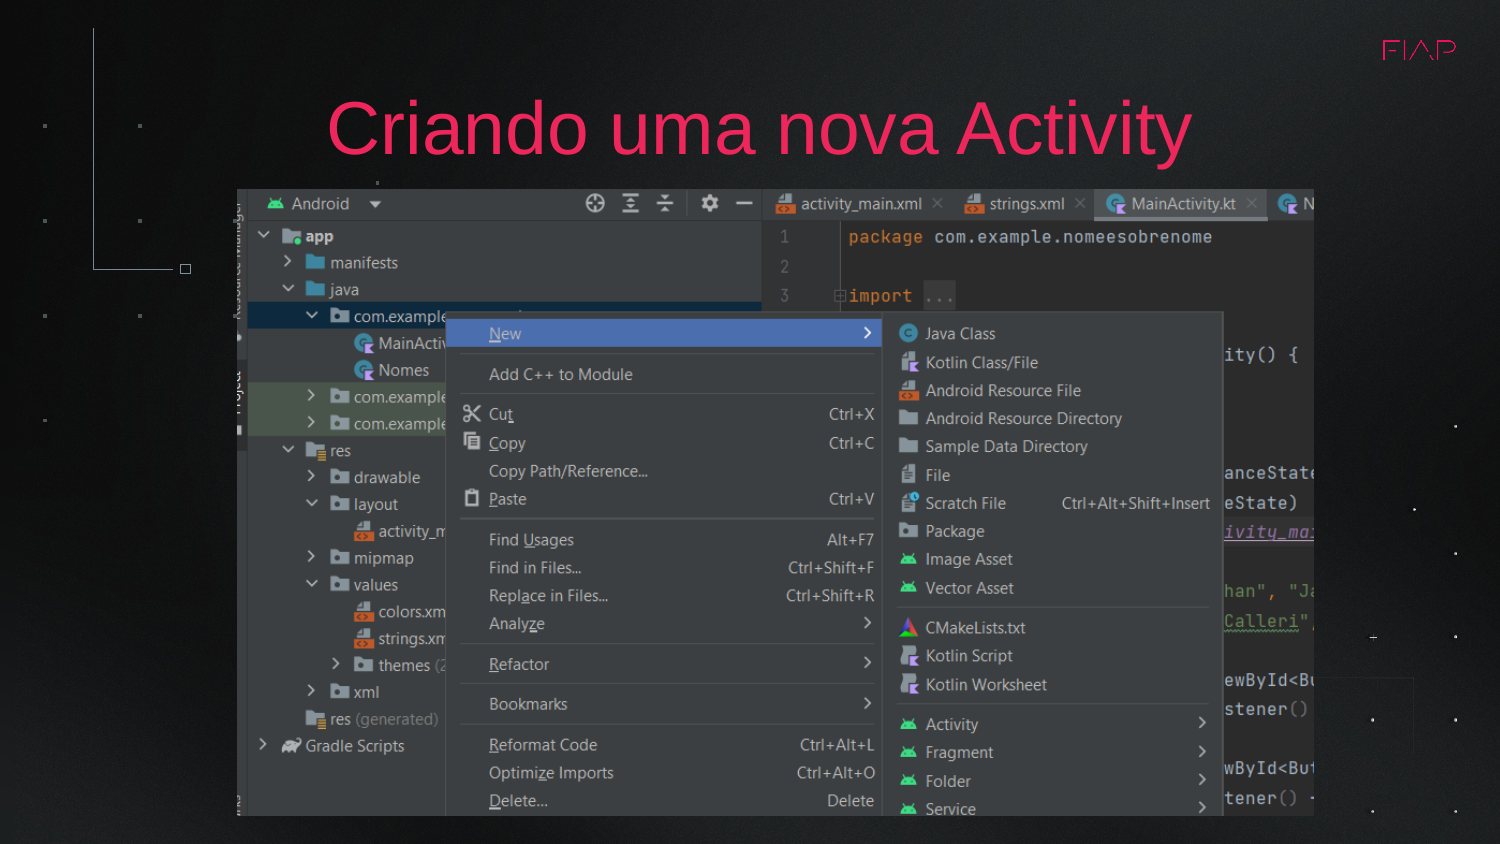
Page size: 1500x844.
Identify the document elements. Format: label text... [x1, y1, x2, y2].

text_box Criando uma nova Activity [383, 72, 1230, 177]
picture [0, 0, 1500, 844]
